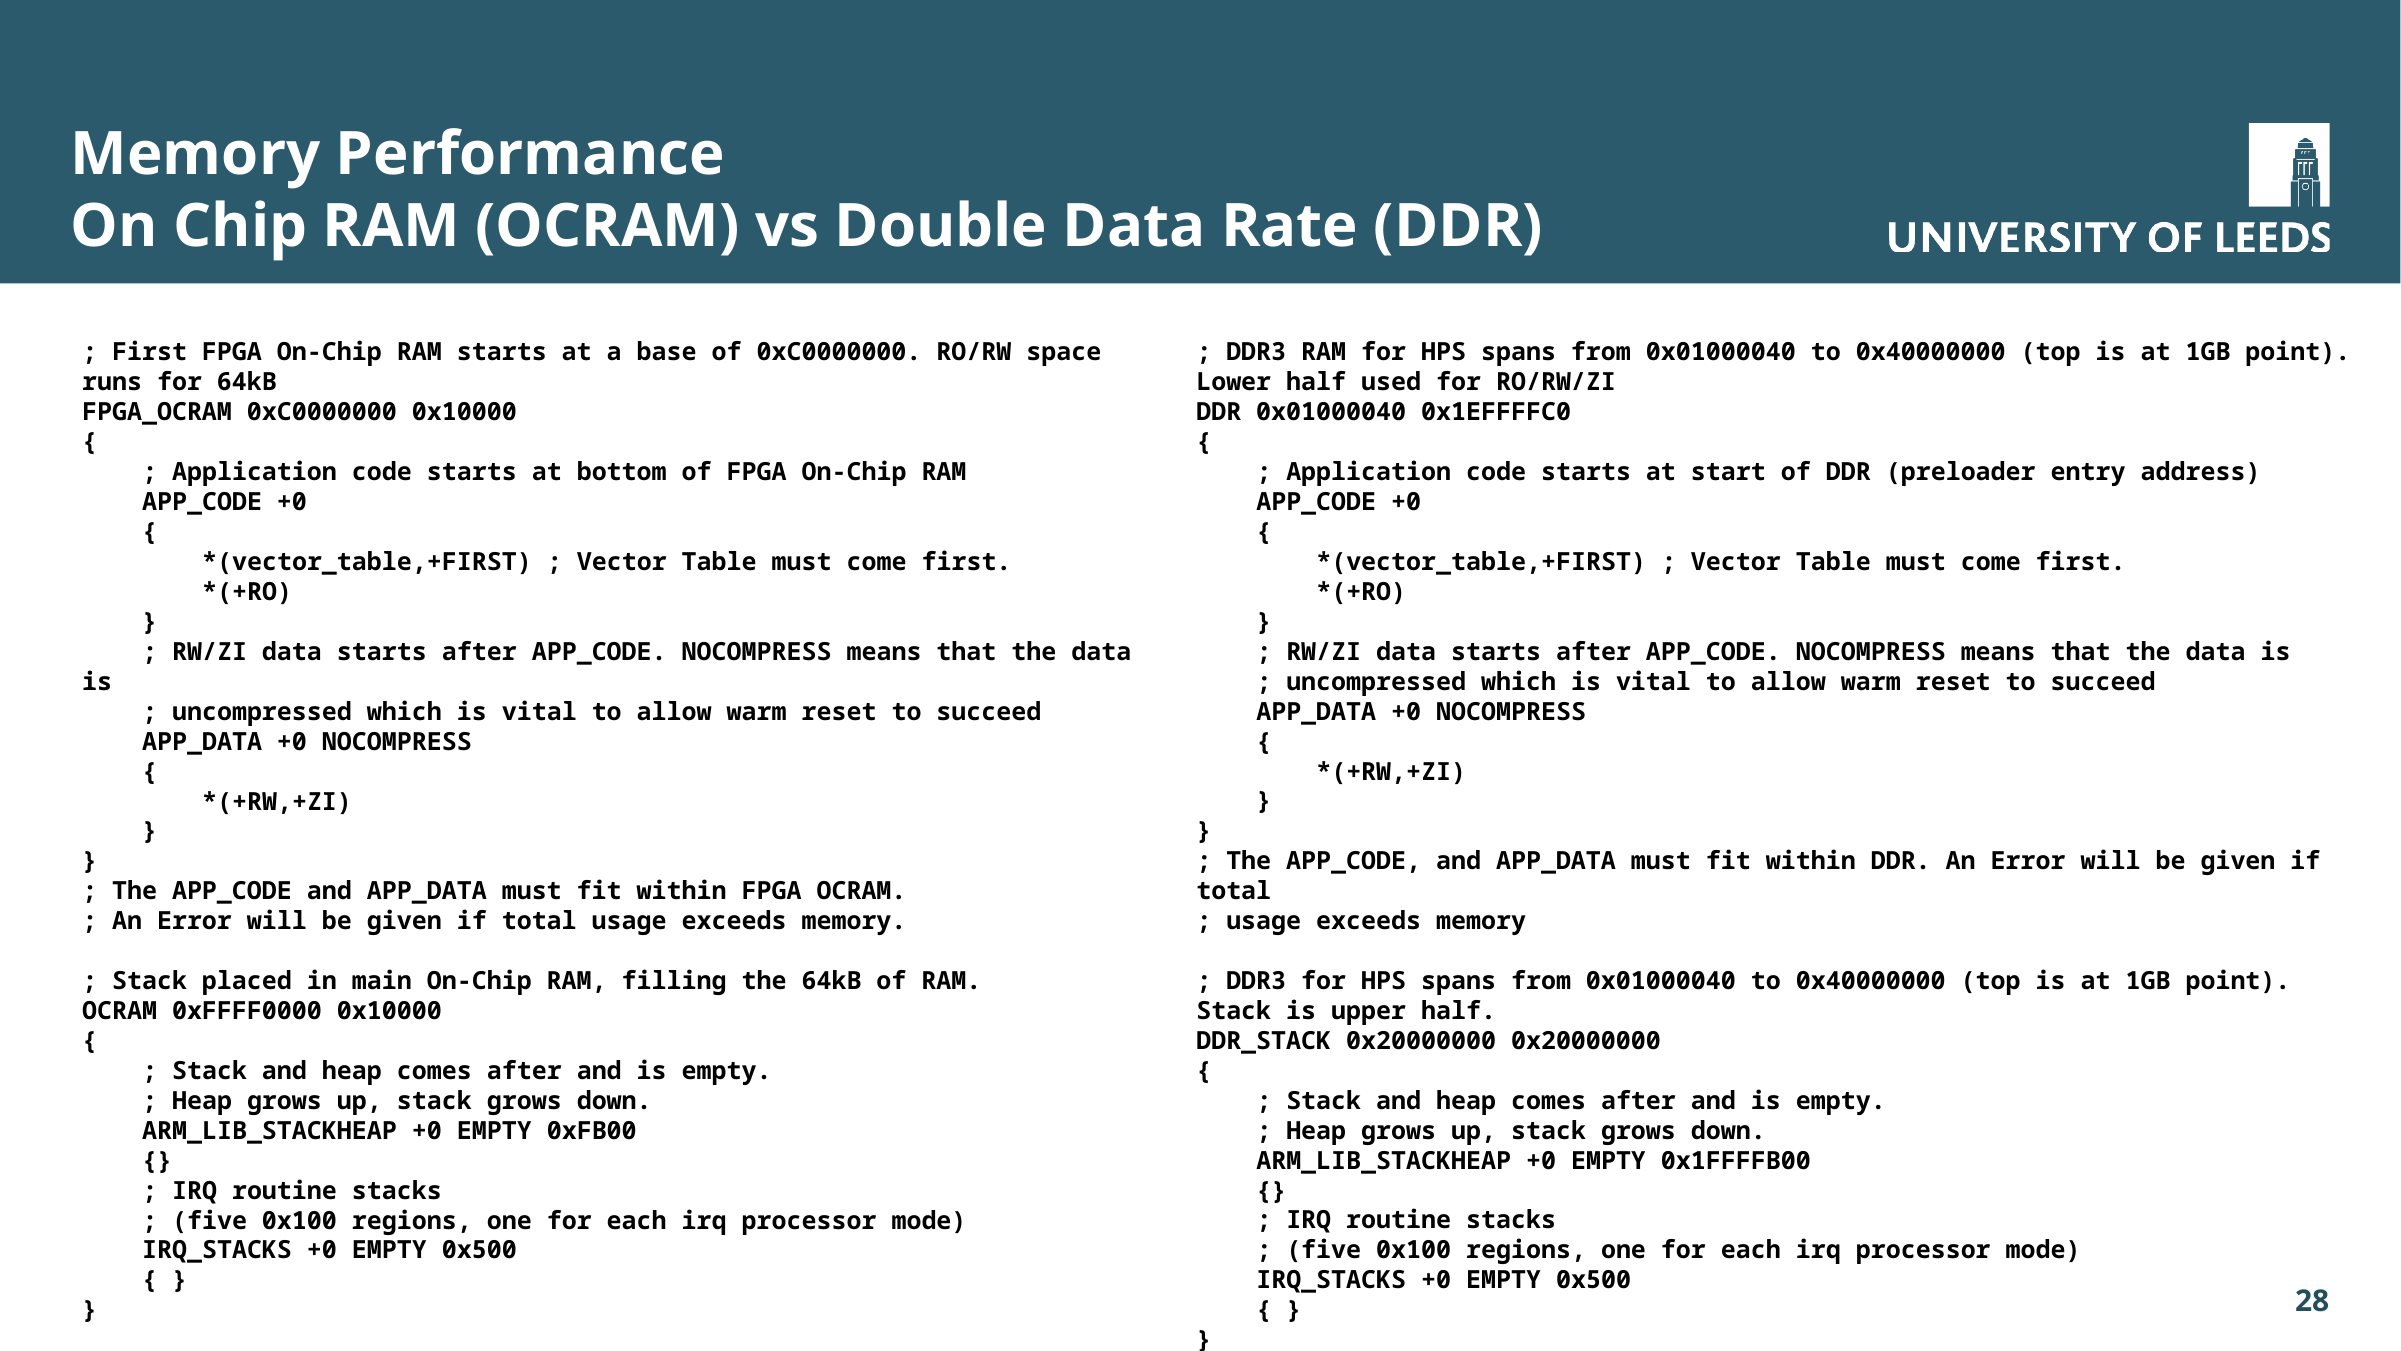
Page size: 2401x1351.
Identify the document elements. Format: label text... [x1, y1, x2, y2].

title Memory Performance On Chip RAM (OCRAM) vs Double Data Rate (DDR) [70, 81, 1806, 259]
list ; First FPGA On-Chip RAM starts at a base of 0xC0000000. RO/RW space runs for 64kB FPGA_OCRAM 0xC0000000 0x10000 { ; Application code starts at bottom of FPGA On-Chip RAM APP_CODE +0 { *(vector_table,+FIRST) ; Vector Table must come first. *(+RO) } ; RW/ZI data starts after APP_CODE. NOCOMPRESS means that the data is ; uncompressed which is vital to allow warm reset to succeed APP_DATA +0 NOCOMPRESS { *(+RW,+ZI) } } ; The APP_CODE and APP_DATA must fit within FPGA OCRAM. ; An Error will be given if total usage exceeds memory. ; Stack placed in main On-Chip RAM, filling the 64kB of RAM. OCRAM 0xFFFF0000 0x10000 { ; Stack and heap comes after and is empty. ; Heap grows up, stack grows down. ARM_LIB_STACKHEAP +0 EMPTY 0xFB00 {} ; IRQ routine stacks ; (five 0x100 regions, one for each irq processor mode) IRQ_STACKS +0 EMPTY 0x500 { } } [67, 328, 1177, 1231]
text_box ; DDR3 RAM for HPS spans from 0x01000040 to 0x40000000 (top is at 1GB point). Lower half used for RO/RW/ZI DDR 0x01000040 0x1EFFFFC0 { ; Application code starts at start of DDR (preloader entry address) APP_CODE +0 { *(vector_table,+FIRST) ; Vector Table must come first. *(+RO) } ; RW/ZI data starts after APP_CODE. NOCOMPRESS means that the data is ; uncompressed which is vital to allow warm reset to succeed APP_DATA +0 NOCOMPRESS { *(+RW,+ZI) } } ; The APP_CODE, and APP_DATA must fit within DDR. An Error will be given if total ; usage exceeds memory ; DDR3 for HPS spans from 0x01000040 to 0x40000000 (top is at 1GB point). Stack is upper half. DDR_STACK 0x20000000 0x20000000 { ; Stack and heap comes after and is empty. ; Heap grows up, stack grows down. ARM_LIB_STACKHEAP +0 EMPTY 0x1FFFFB00 {} ; IRQ routine stacks ; (five 0x100 regions, one for each irq processor mode) IRQ_STACKS +0 EMPTY 0x500 { } } [1181, 328, 2382, 1351]
